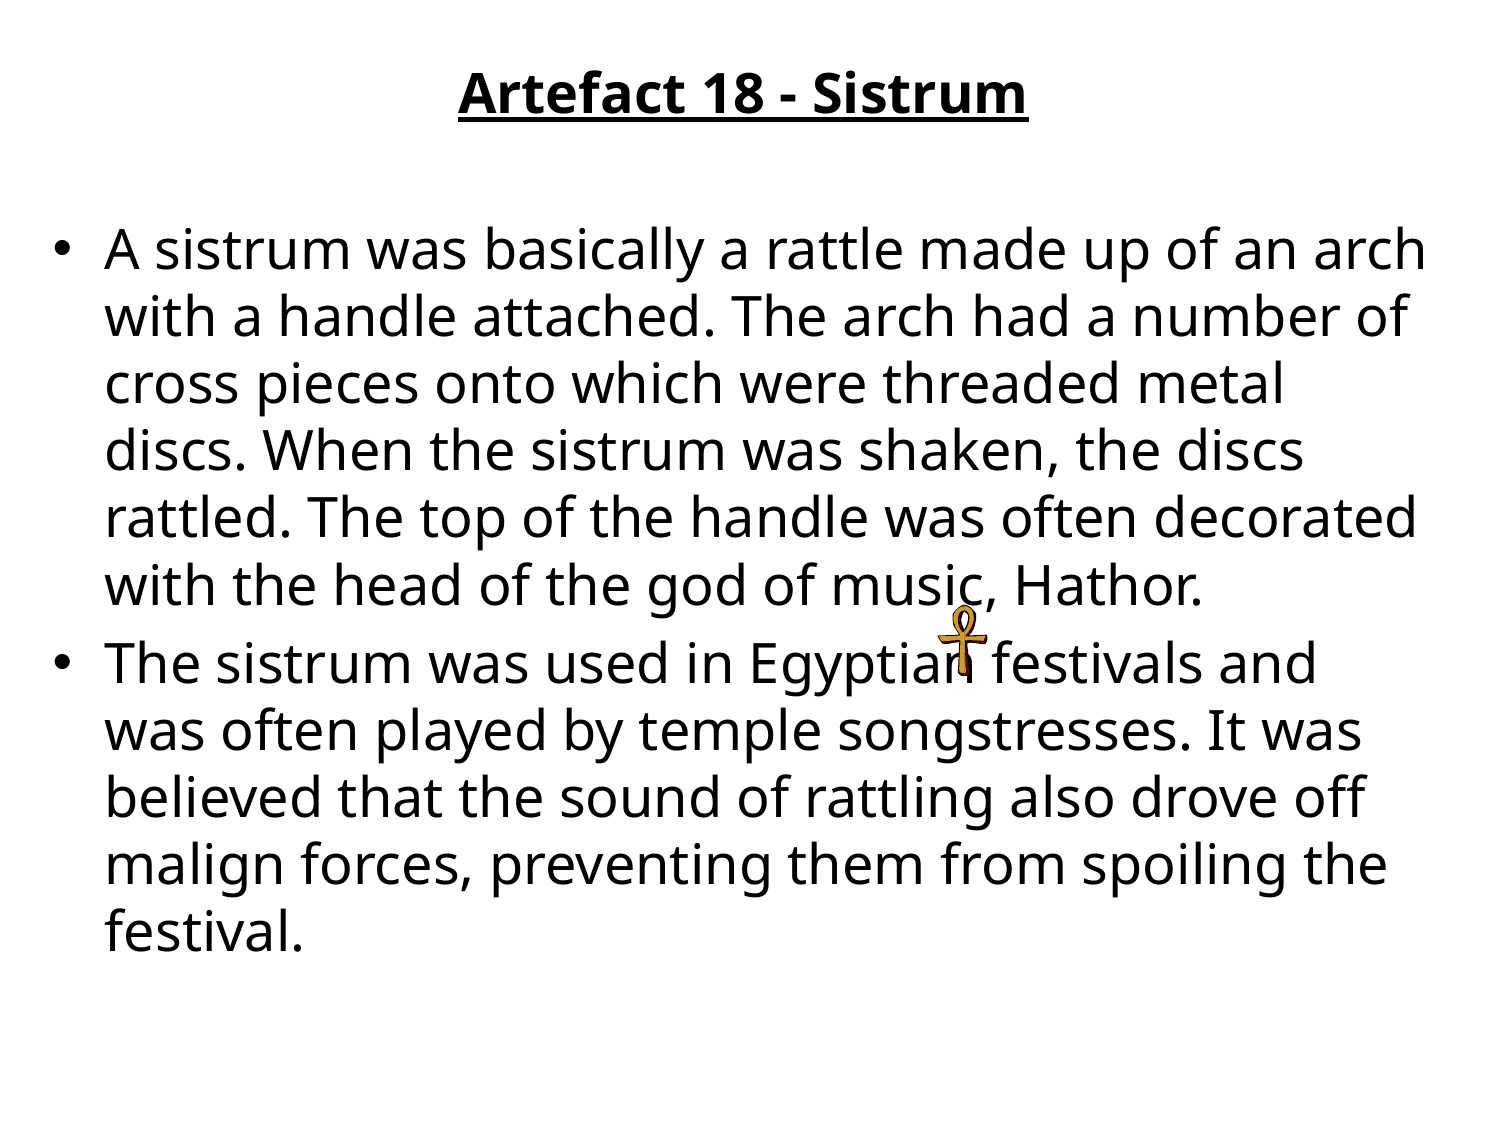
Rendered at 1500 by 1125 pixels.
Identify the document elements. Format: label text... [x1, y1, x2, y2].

picture [937, 604, 988, 677]
list Artefact 18 - Sistrum A sistrum was basically a rattle made up of an arch with a handle attached. The arch had a number of cross pieces onto which were threaded metal discs. When the sistrum was shaken, the discs rattled. The top of the handle was often decorated with the head of the god of music, Hathor. The sistrum was used in Egyptian festivals and was often played by temple songstresses. It was believed that the sound of rattling also drove off malign forces, preventing them from spoiling the festival. [37, 50, 1450, 1000]
